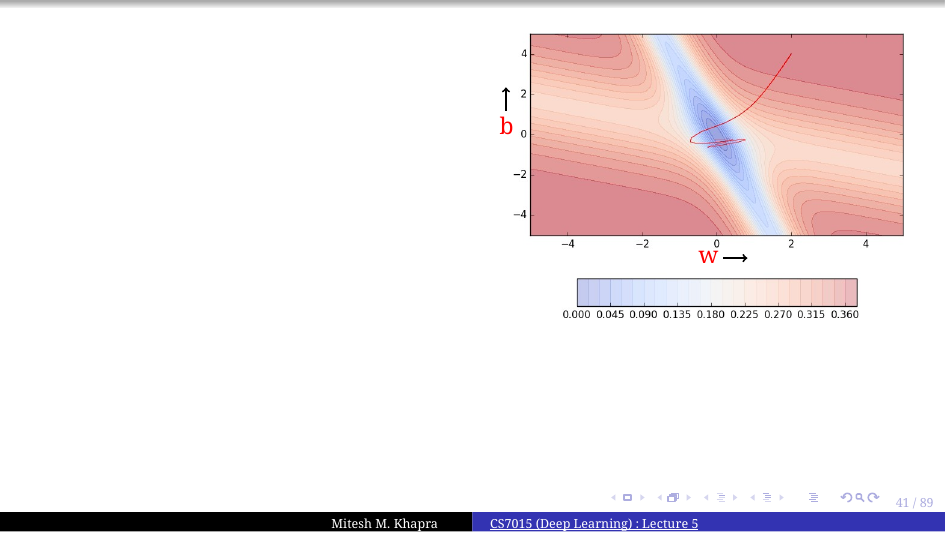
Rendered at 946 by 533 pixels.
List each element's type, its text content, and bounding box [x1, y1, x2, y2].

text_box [0, 511, 946, 532]
text_box 41 / 89 [893, 493, 942, 510]
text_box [501, 87, 747, 263]
picture [513, 32, 904, 319]
picture [0, 0, 945, 8]
